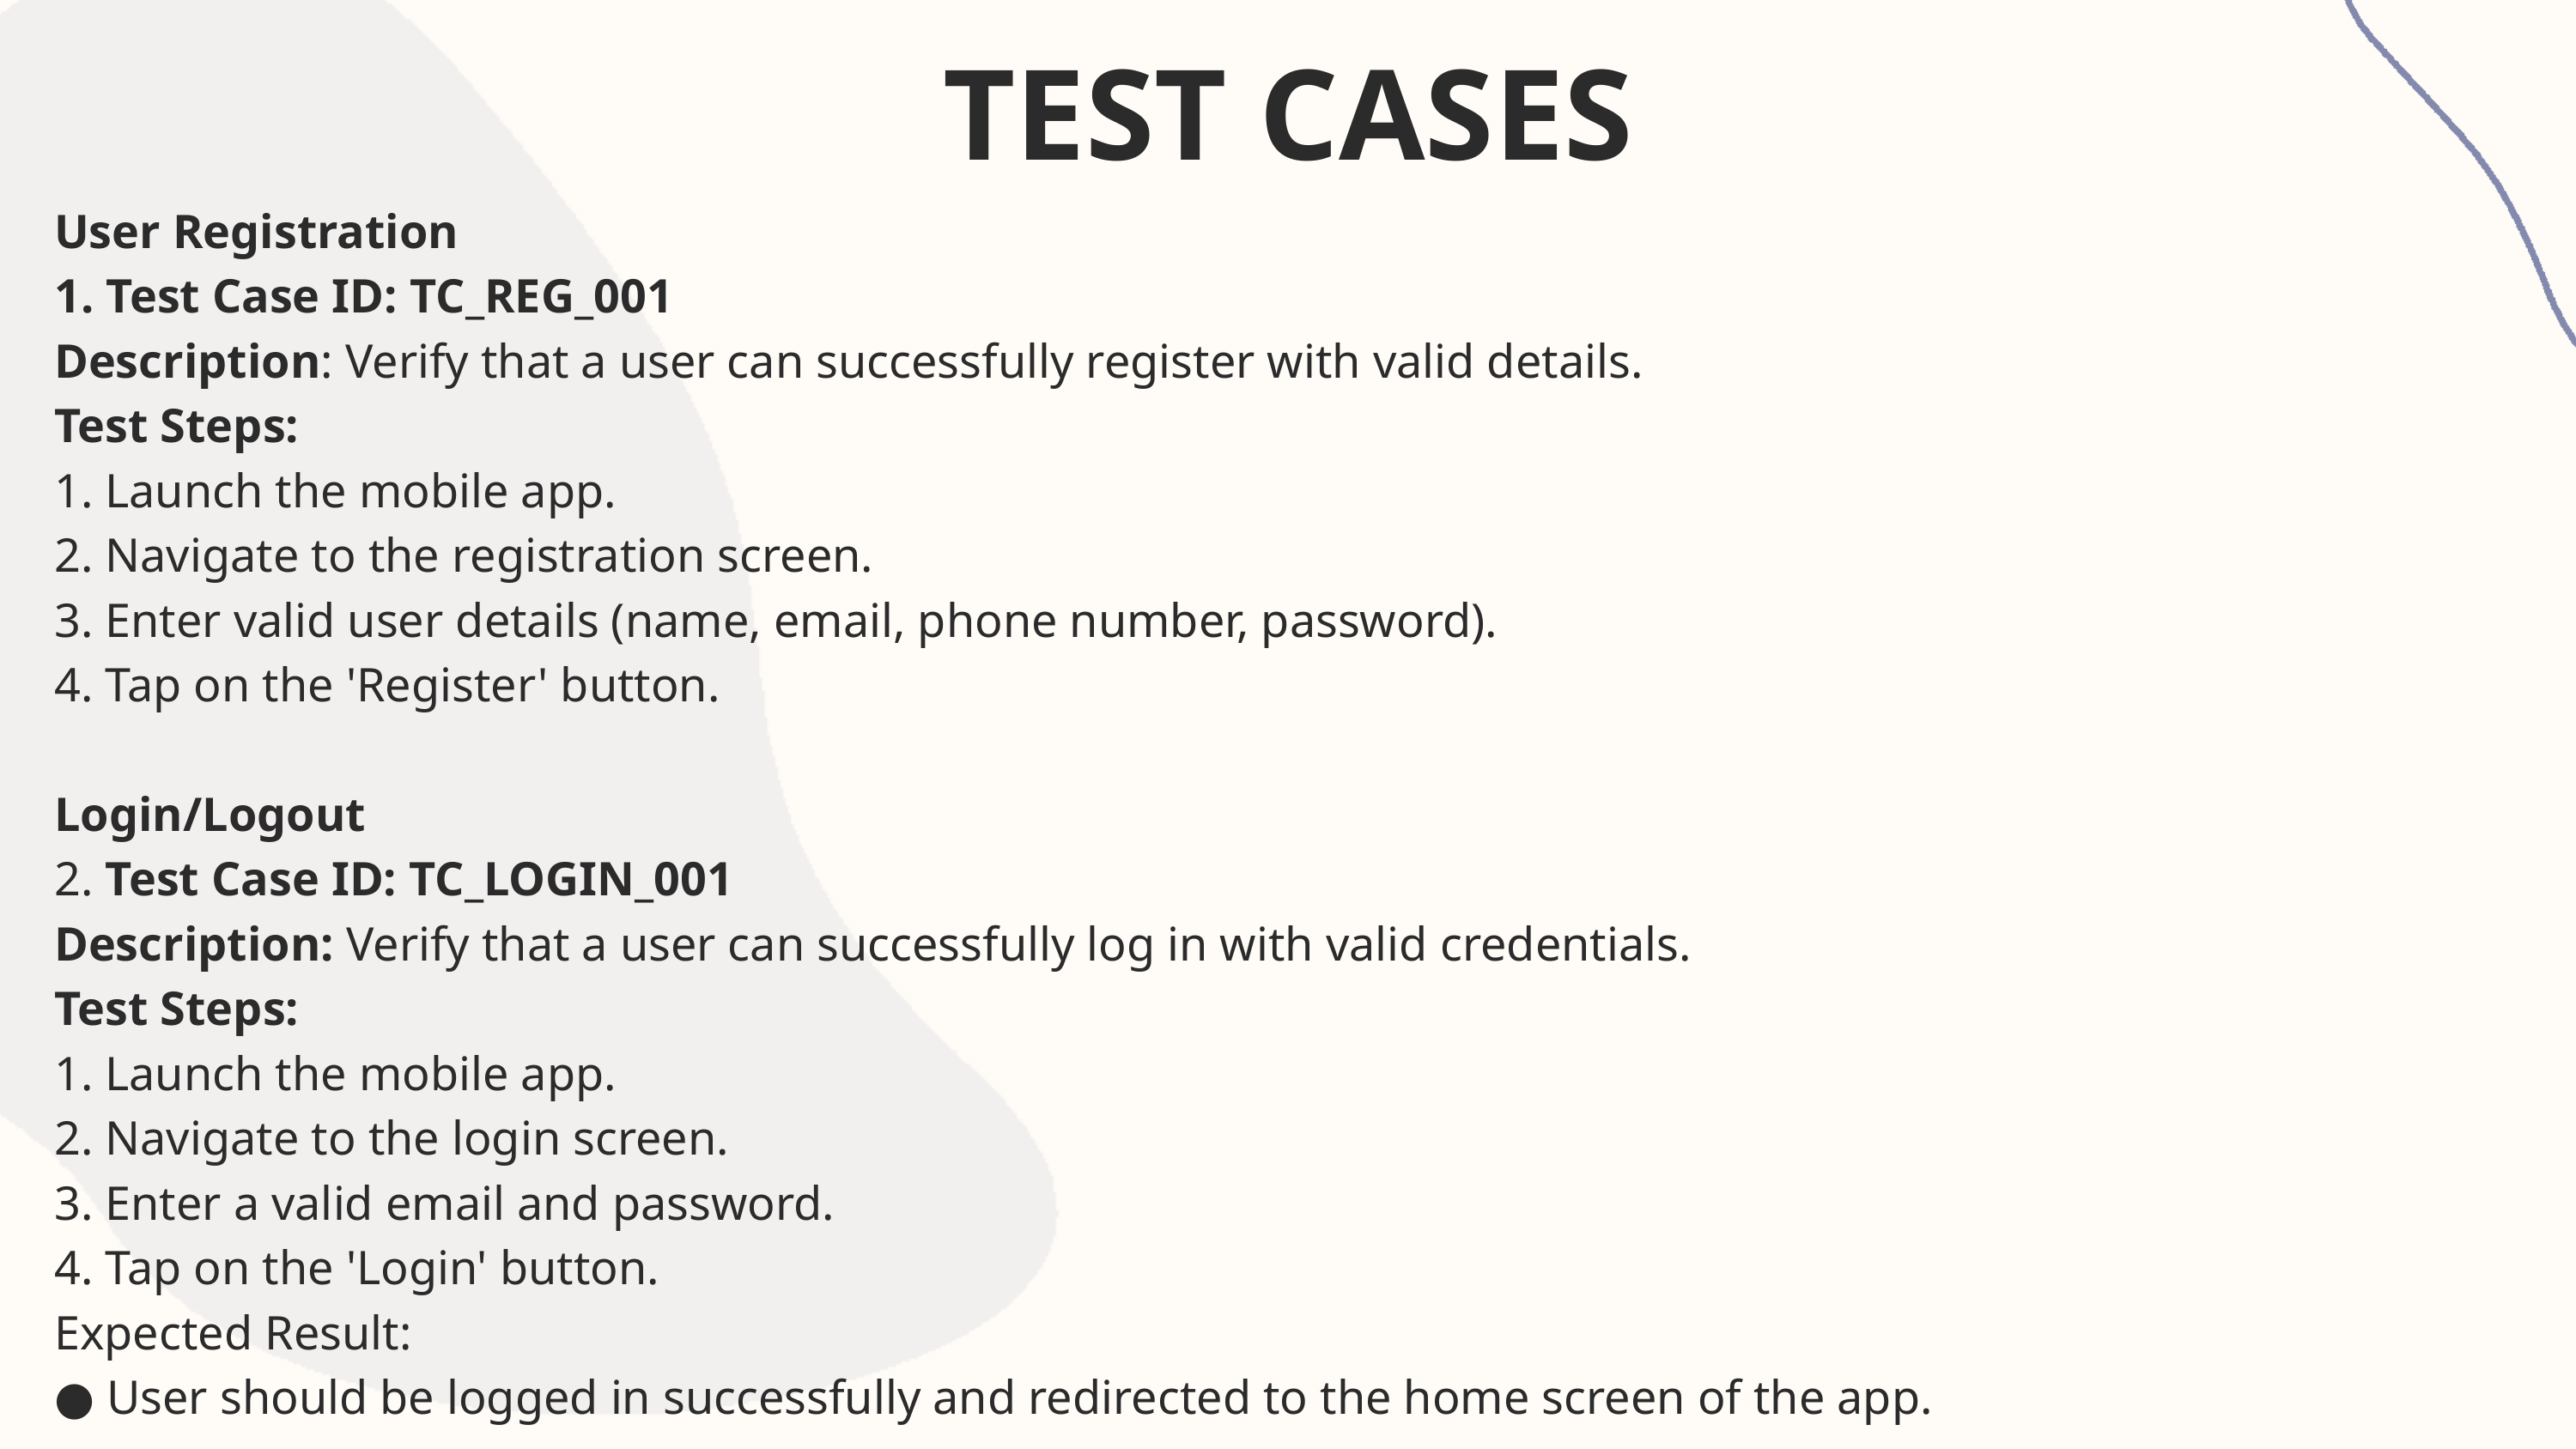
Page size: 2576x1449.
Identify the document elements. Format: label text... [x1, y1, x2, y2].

picture [0, 0, 1081, 1418]
text_box User Registration 1. Test Case ID: TC_REG_001 Description: Verify that a user can successfully register with valid details. Test Steps: 1. Launch the mobile app. 2. Navigate to the registration screen. 3. Enter valid user details (name, email, phone number, password). 4. Tap on the 'Register' button. Login/Logout 2. Test Case ID: TC_LOGIN_001 Description: Verify that a user can successfully log in with valid credentials. Test Steps: 1. Launch the mobile app. 2. Navigate to the login screen. 3. Enter a valid email and password. 4. Tap on the 'Login' button. Expected Result: ● User should be logged in successfully and redirected to the home screen of the app. [54, 192, 2432, 1449]
picture [2324, 0, 2576, 430]
text_box TEST CASES [1084, 34, 2303, 185]
